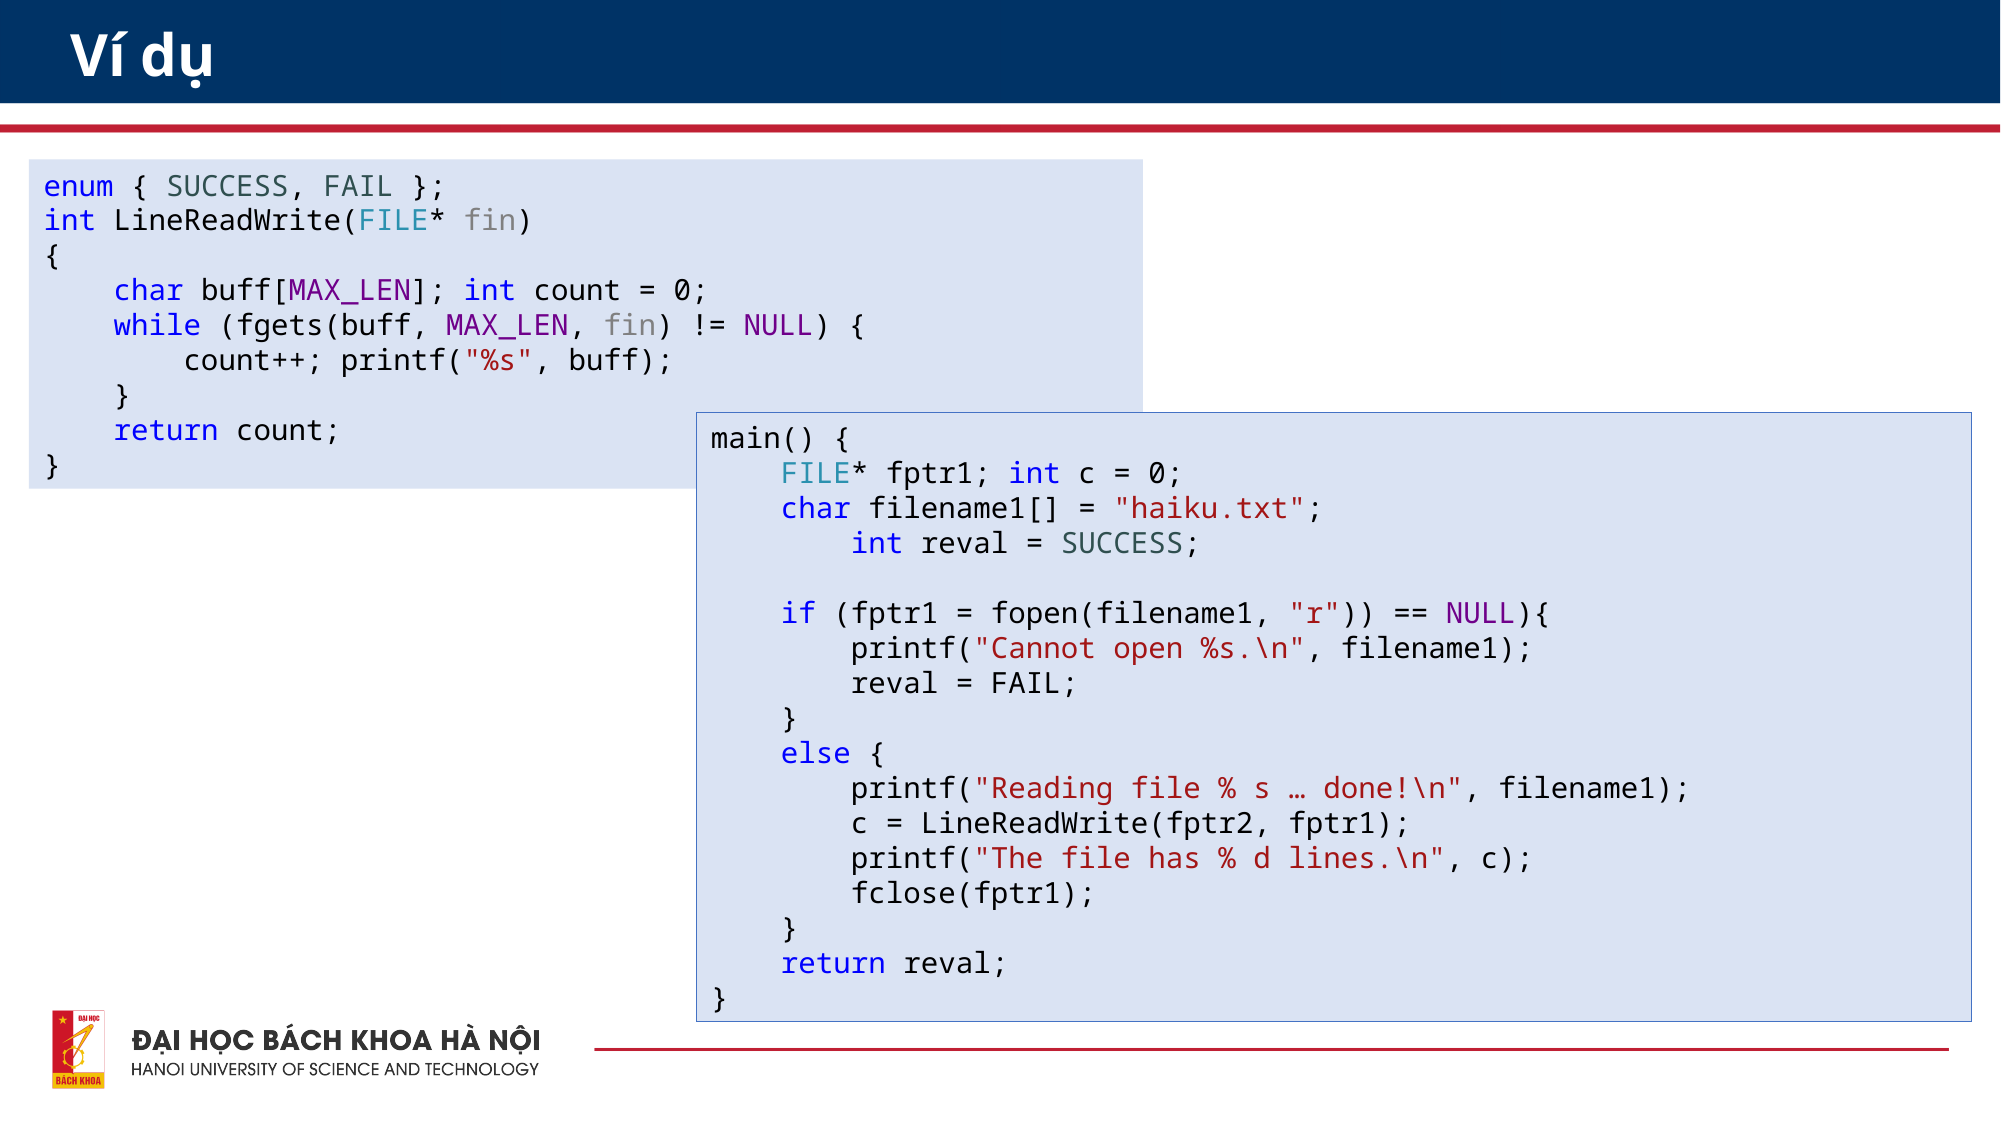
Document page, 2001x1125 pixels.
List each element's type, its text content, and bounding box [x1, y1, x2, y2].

picture [0, 0, 2001, 1125]
title Ví dụ [55, 18, 1945, 90]
text_box enum { SUCCESS, FAIL }; int LineReadWrite(FILE* fin) { char buff[MAX_LEN]; int count = 0; while (fgets(buff, MAX_LEN, fin) != NULL) { count++; printf("%s", buff); } return count; } [28, 159, 1143, 489]
text_box main() { FILE* fptr1; int c = 0; char filename1[] = "haiku.txt"; int reval = SUCCESS; if (fptr1 = fopen(filename1, "r")) == NULL){ printf("Cannot open %s.\n", filename1); reval = FAIL; } else { printf("Reading file % s … done!\n", filename1); c = LineReadWrite(fptr2, fptr1); printf("The file has % d lines.\n", c); fclose(fptr1); } return reval; } [696, 412, 1972, 1022]
